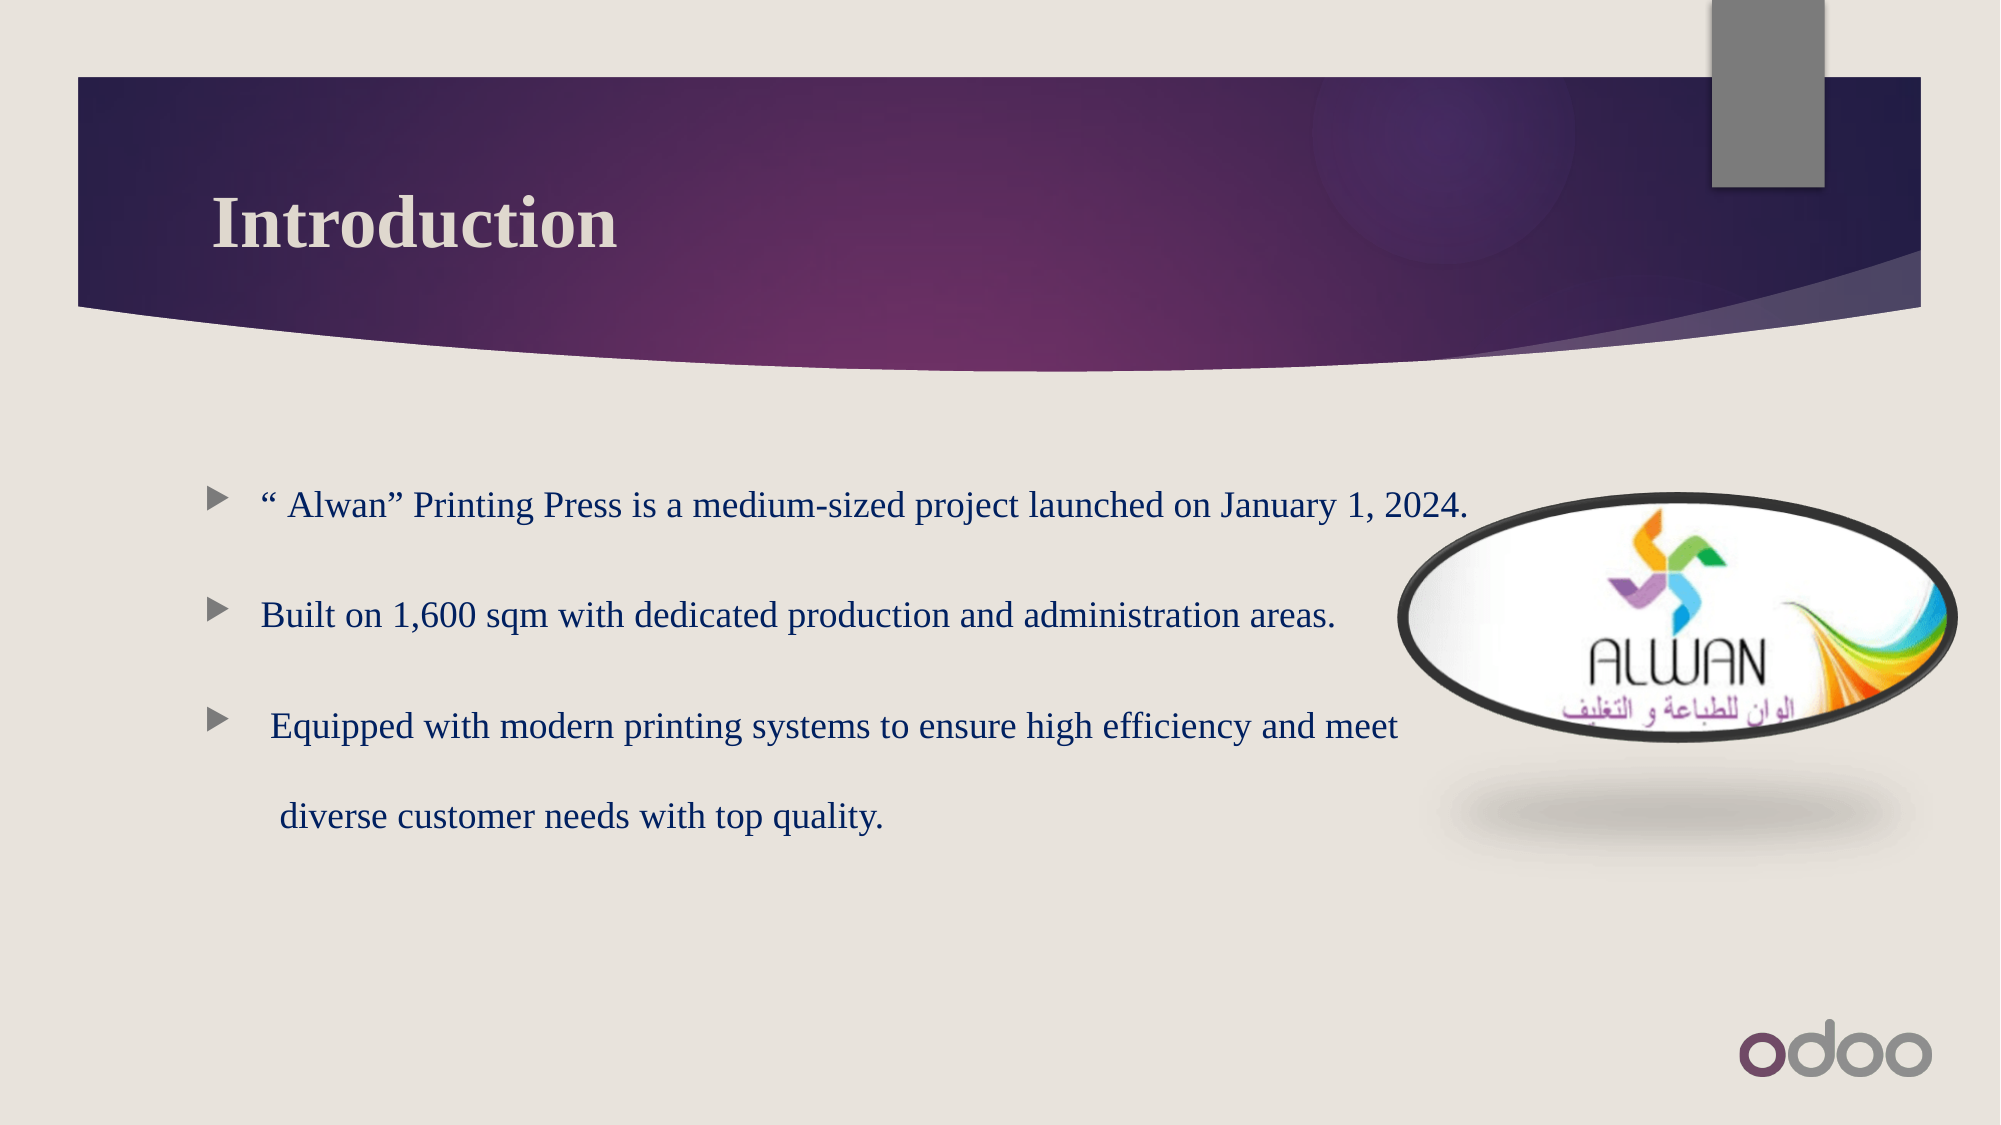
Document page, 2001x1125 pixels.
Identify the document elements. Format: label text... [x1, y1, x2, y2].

picture [1389, 489, 1966, 900]
title Introduction [196, 159, 1620, 276]
list “ Alwan” Printing Press is a medium-sized project launched on January 1, 2024. Built on 1,600 sqm with dedicated production and administration areas. Equipped with modern printing systems to ensure high efficiency and meet diverse customer needs with top quality. [189, 427, 1638, 988]
picture [1739, 1019, 1932, 1077]
